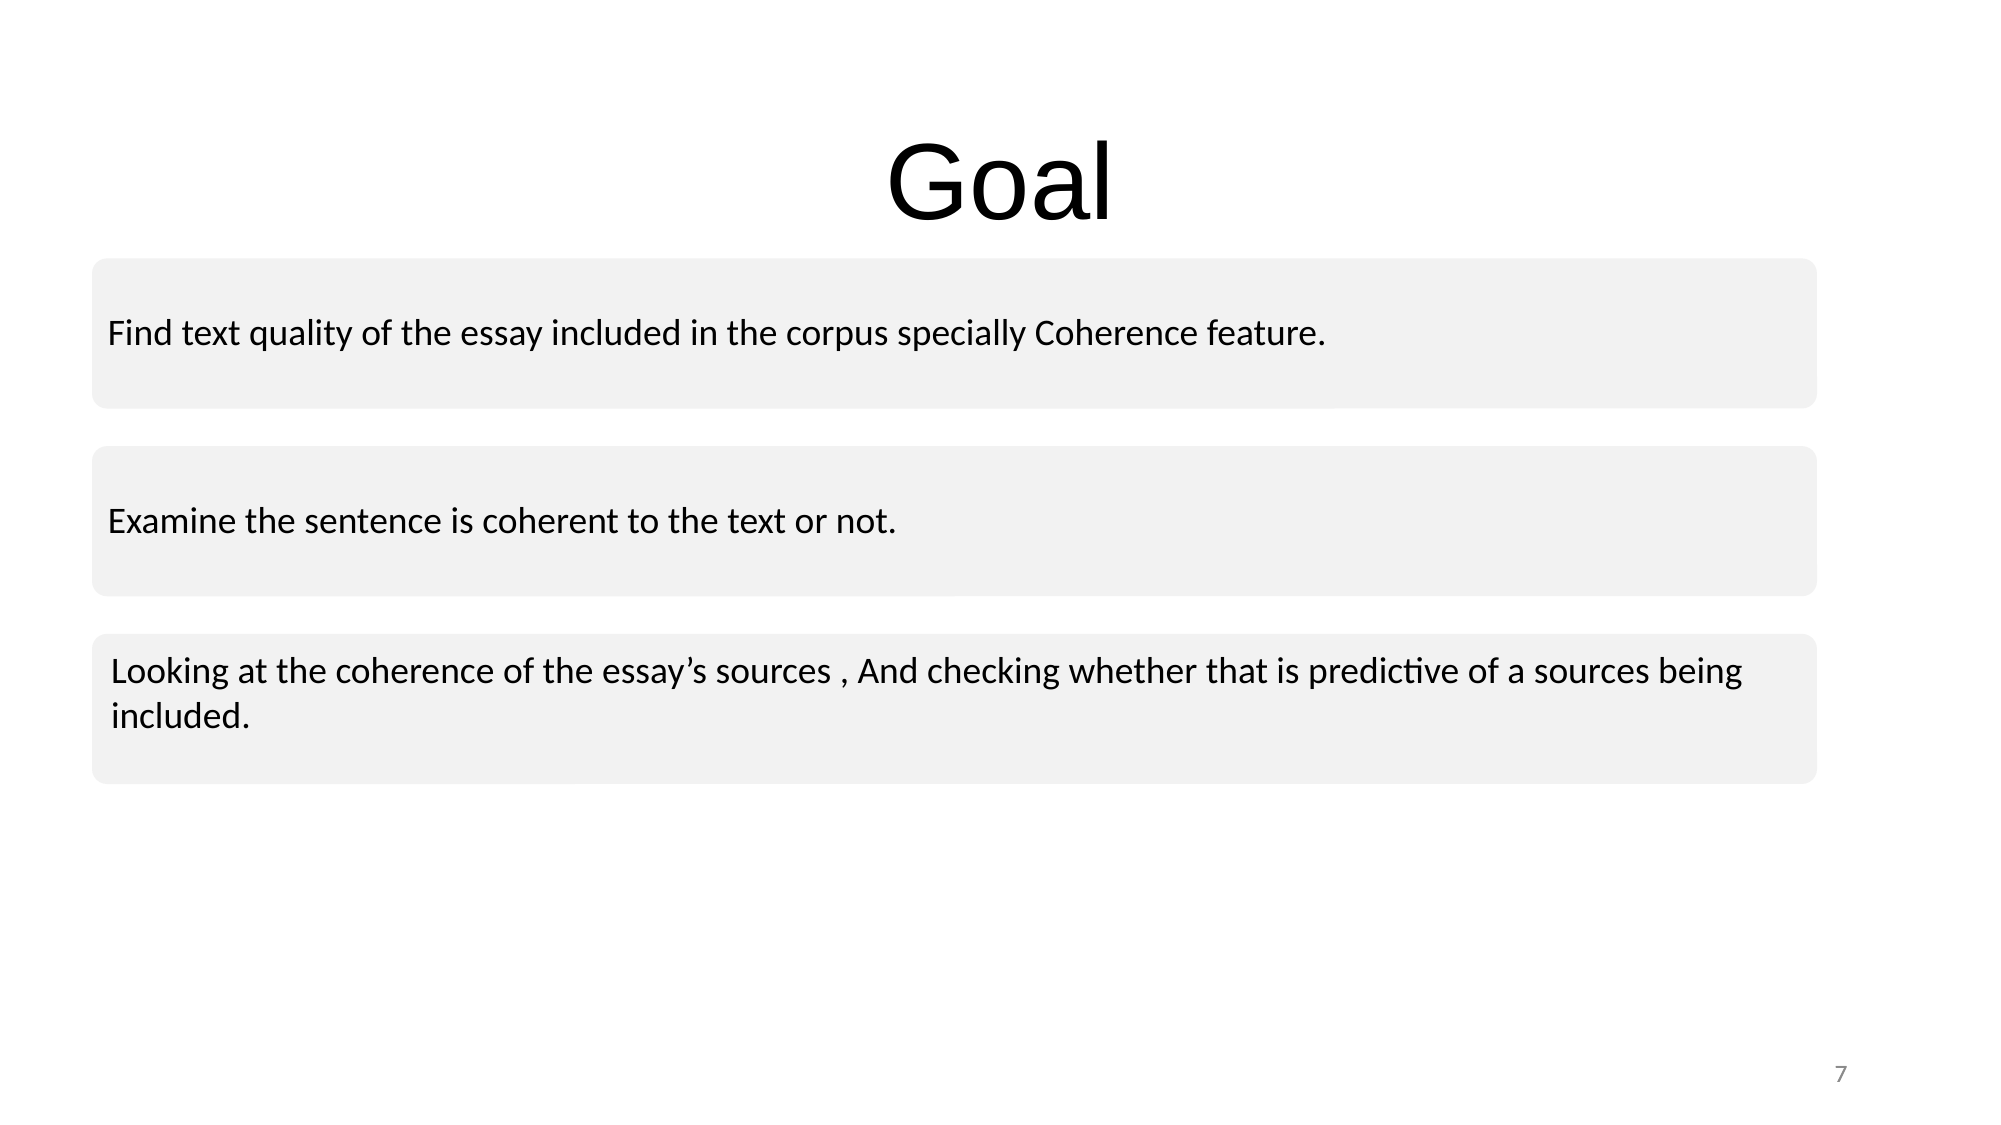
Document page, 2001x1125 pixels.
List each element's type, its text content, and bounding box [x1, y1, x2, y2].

text_box Find text quality of the essay included in the corpus specially Coherence feature. [92, 258, 1818, 409]
text_box Examine the sentence is coherent to the text or not. [92, 446, 1818, 597]
text_box Looking at the coherence of the essay’s sources , And checking whether that is predictive of a sources being included. [92, 633, 1818, 785]
text_box 7 [1412, 1042, 1863, 1103]
text_box Goal [137, 91, 1863, 278]
